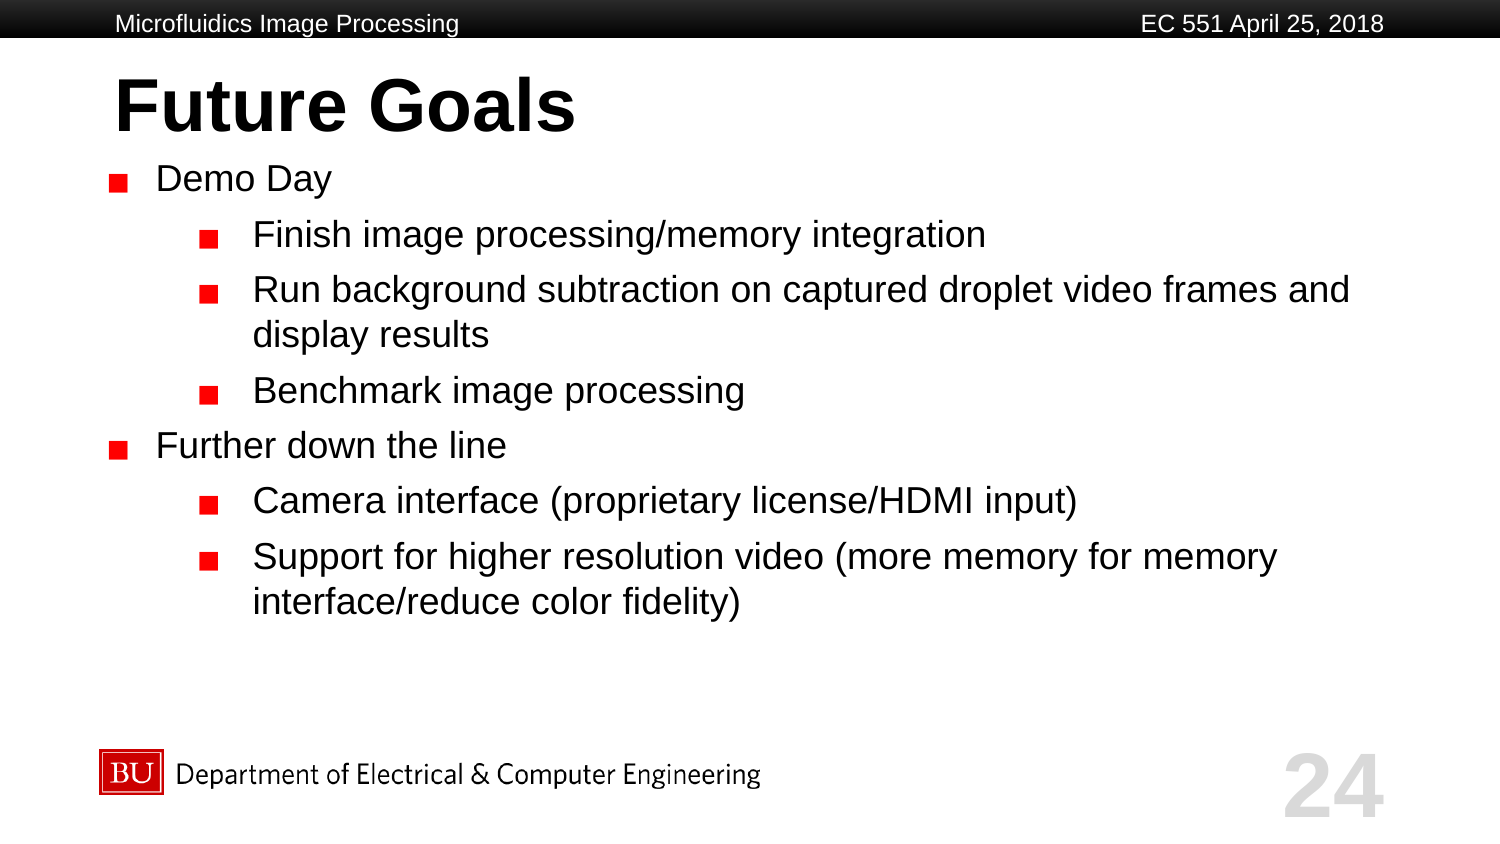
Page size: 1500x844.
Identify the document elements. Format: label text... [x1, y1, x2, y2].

picture [99, 758, 760, 795]
text_box ‹#› [1162, 726, 1400, 811]
title Future Goals [99, 31, 1400, 116]
list Demo Day Finish image processing/memory integration Run background subtraction on captured droplet video frames and display results Benchmark image processing Further down the line Camera interface (proprietary license/HDMI input) Support for higher resolution video (more memory for memory interface/reduce color fidelity) [87, 146, 1388, 758]
text_box Microfluidics Image Processing [99, 0, 938, 31]
text_box EC 551 April 25, 2018 [1087, 0, 1400, 31]
